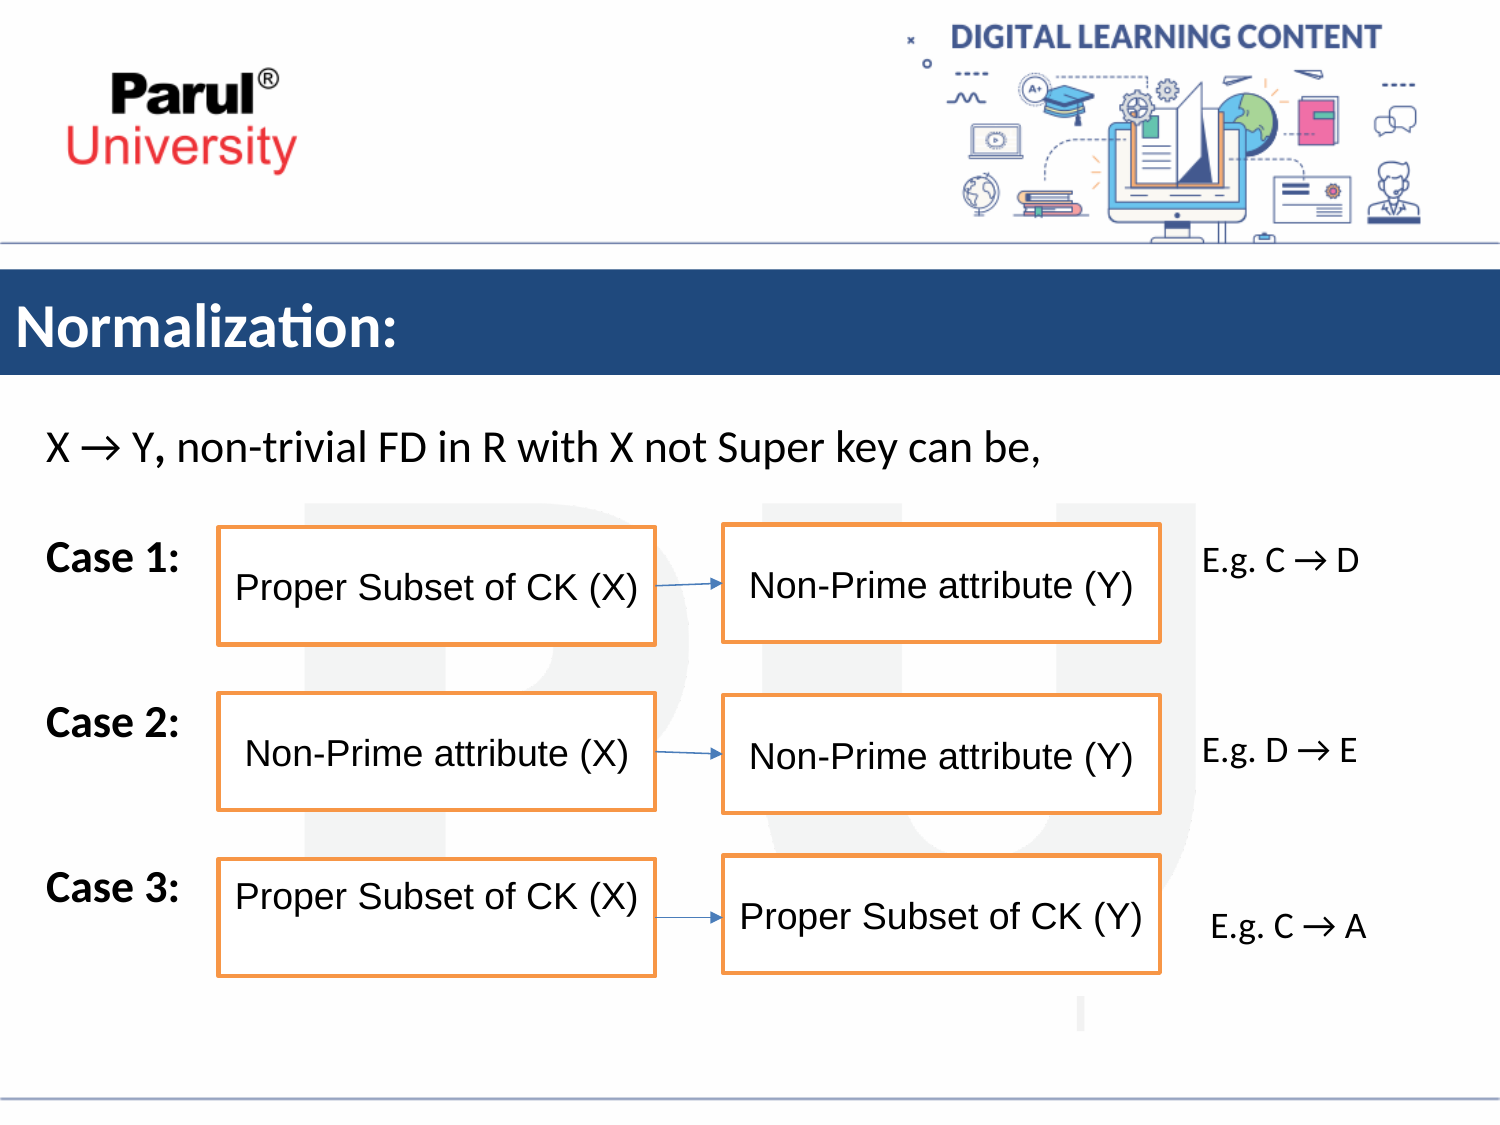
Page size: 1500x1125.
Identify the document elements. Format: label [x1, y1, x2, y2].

text_box [655, 751, 724, 755]
text_box [655, 582, 724, 586]
picture [0, 0, 1500, 1125]
